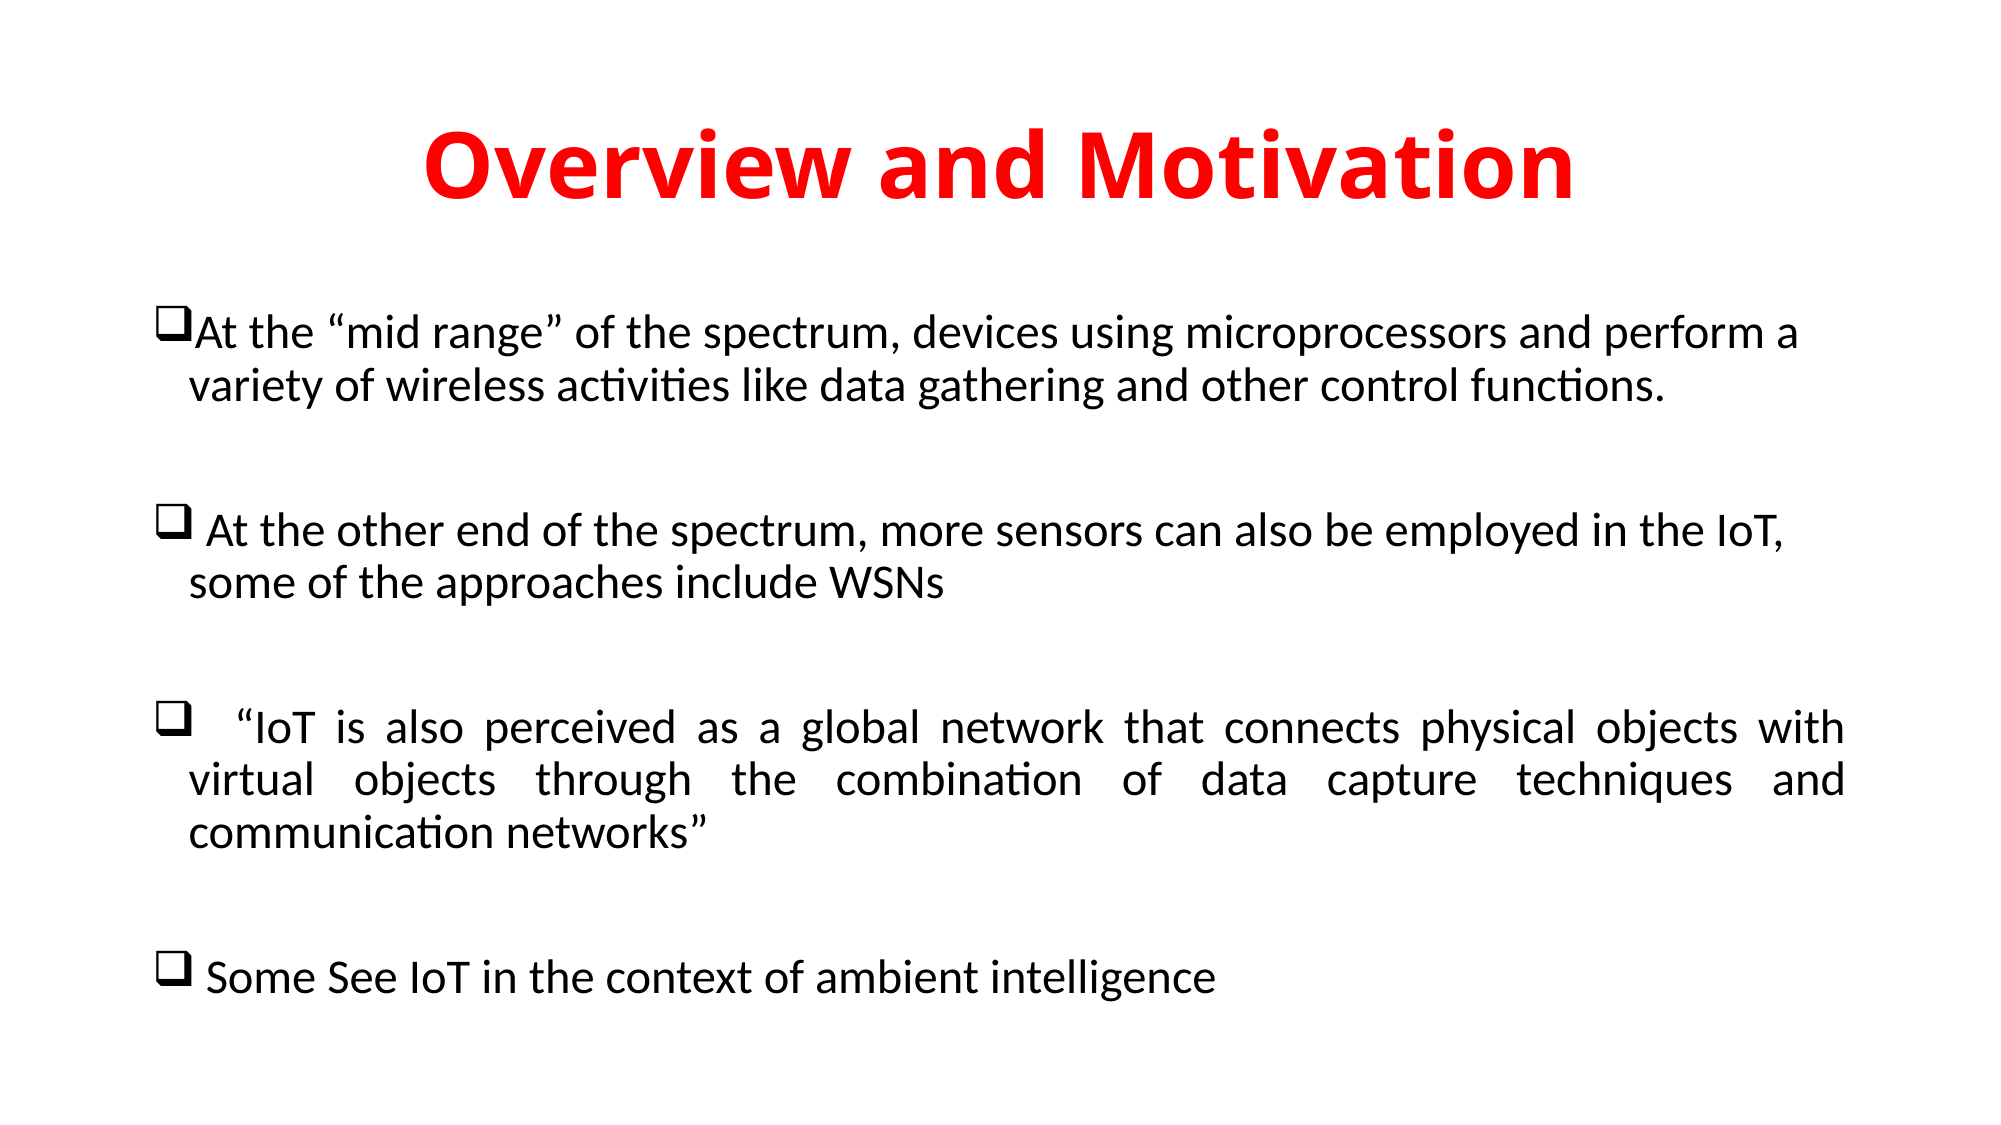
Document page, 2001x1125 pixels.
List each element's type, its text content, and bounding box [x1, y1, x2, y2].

list At the “mid range” of the spectrum, devices using microprocessors and perform a variety of wireless activities like data gathering and other control functions. At the other end of the spectrum, more sensors can also be employed in the IoT, some of the approaches include WSNs “IoT is also perceived as a global network that connects physical objects with virtual objects through the combination of data capture techniques and communication networks” Some See IoT in the context of ambient intelligence [137, 299, 1863, 1014]
title Overview and Motivation [137, 59, 1863, 278]
